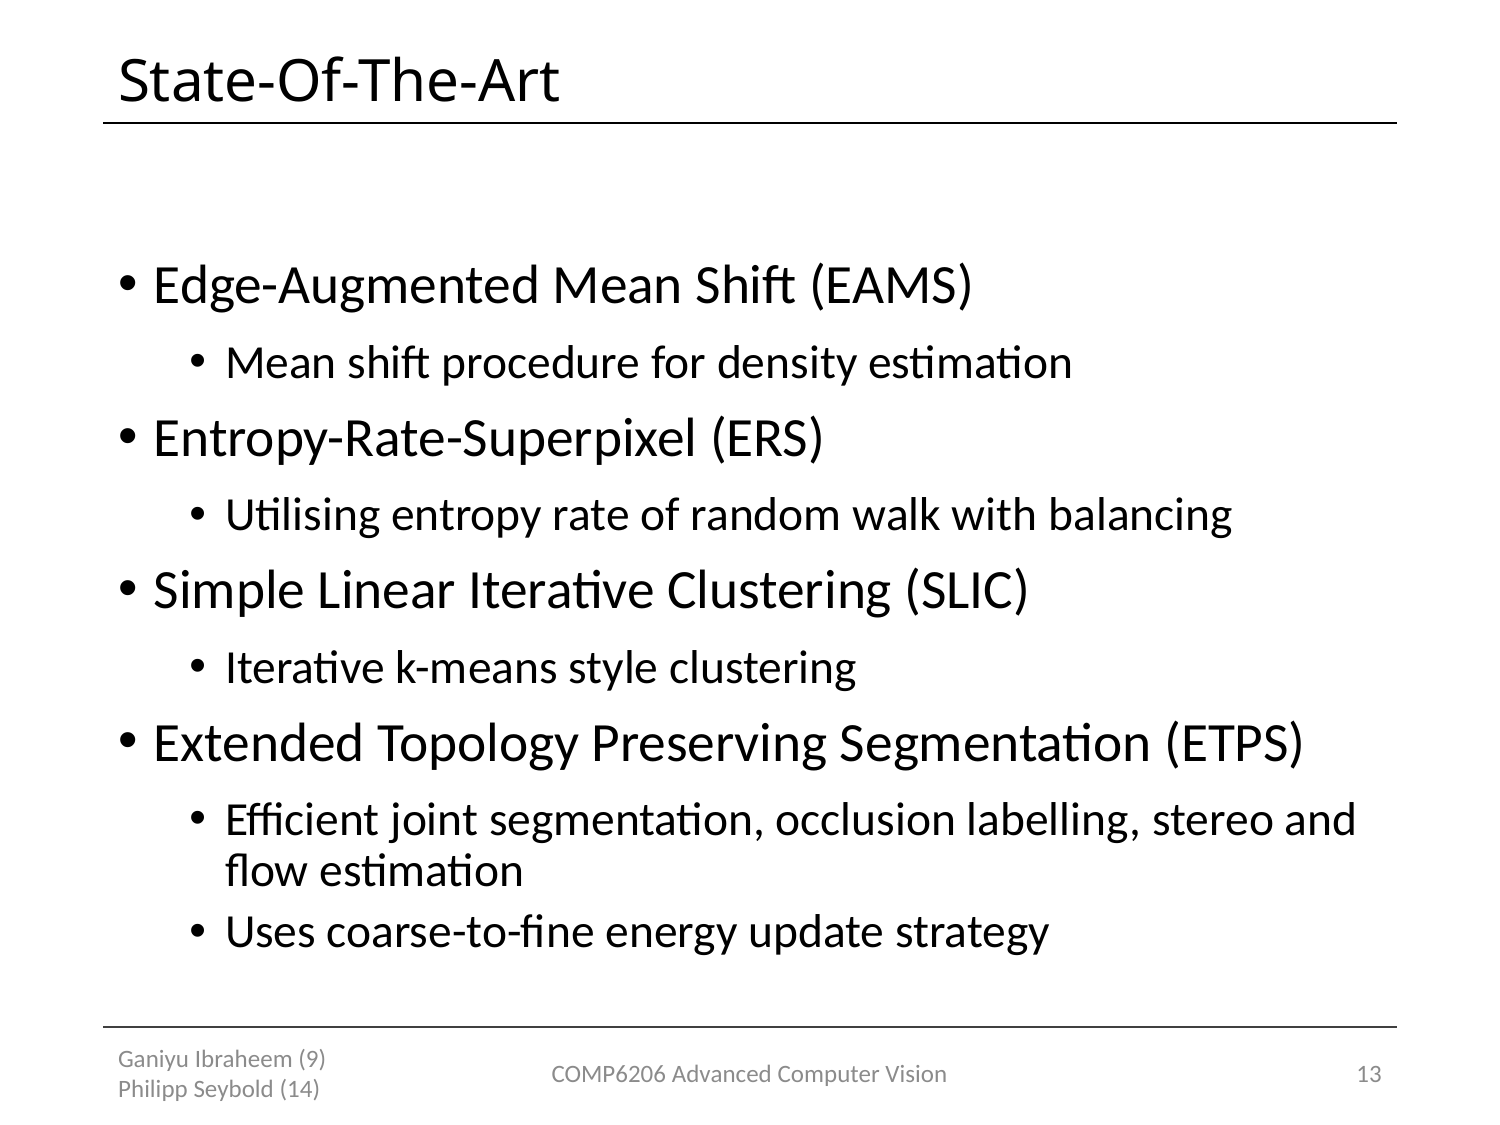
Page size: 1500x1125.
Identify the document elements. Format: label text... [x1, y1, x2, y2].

slide_number 13 [1059, 1042, 1397, 1103]
footer COMP6206 Advanced Computer Vision [496, 1042, 1004, 1103]
list Edge-Augmented Mean Shift (EAMS) Mean shift procedure for density estimation Entropy-Rate-Superpixel (ERS) Utilising entropy rate of random walk with balancing Simple Linear Iterative Clustering (SLIC) Iterative k-means style clustering Extended Topology Preserving Segmentation (ETPS) Efficient joint segmentation, occlusion labelling, stereo and flow estimation Uses coarse-to-fine energy update strategy [103, 248, 1397, 972]
slide_number Ganiyu Ibraheem (9) Philipp Seybold (14) [103, 1042, 358, 1103]
title State-Of-The-Art [103, 41, 1397, 124]
